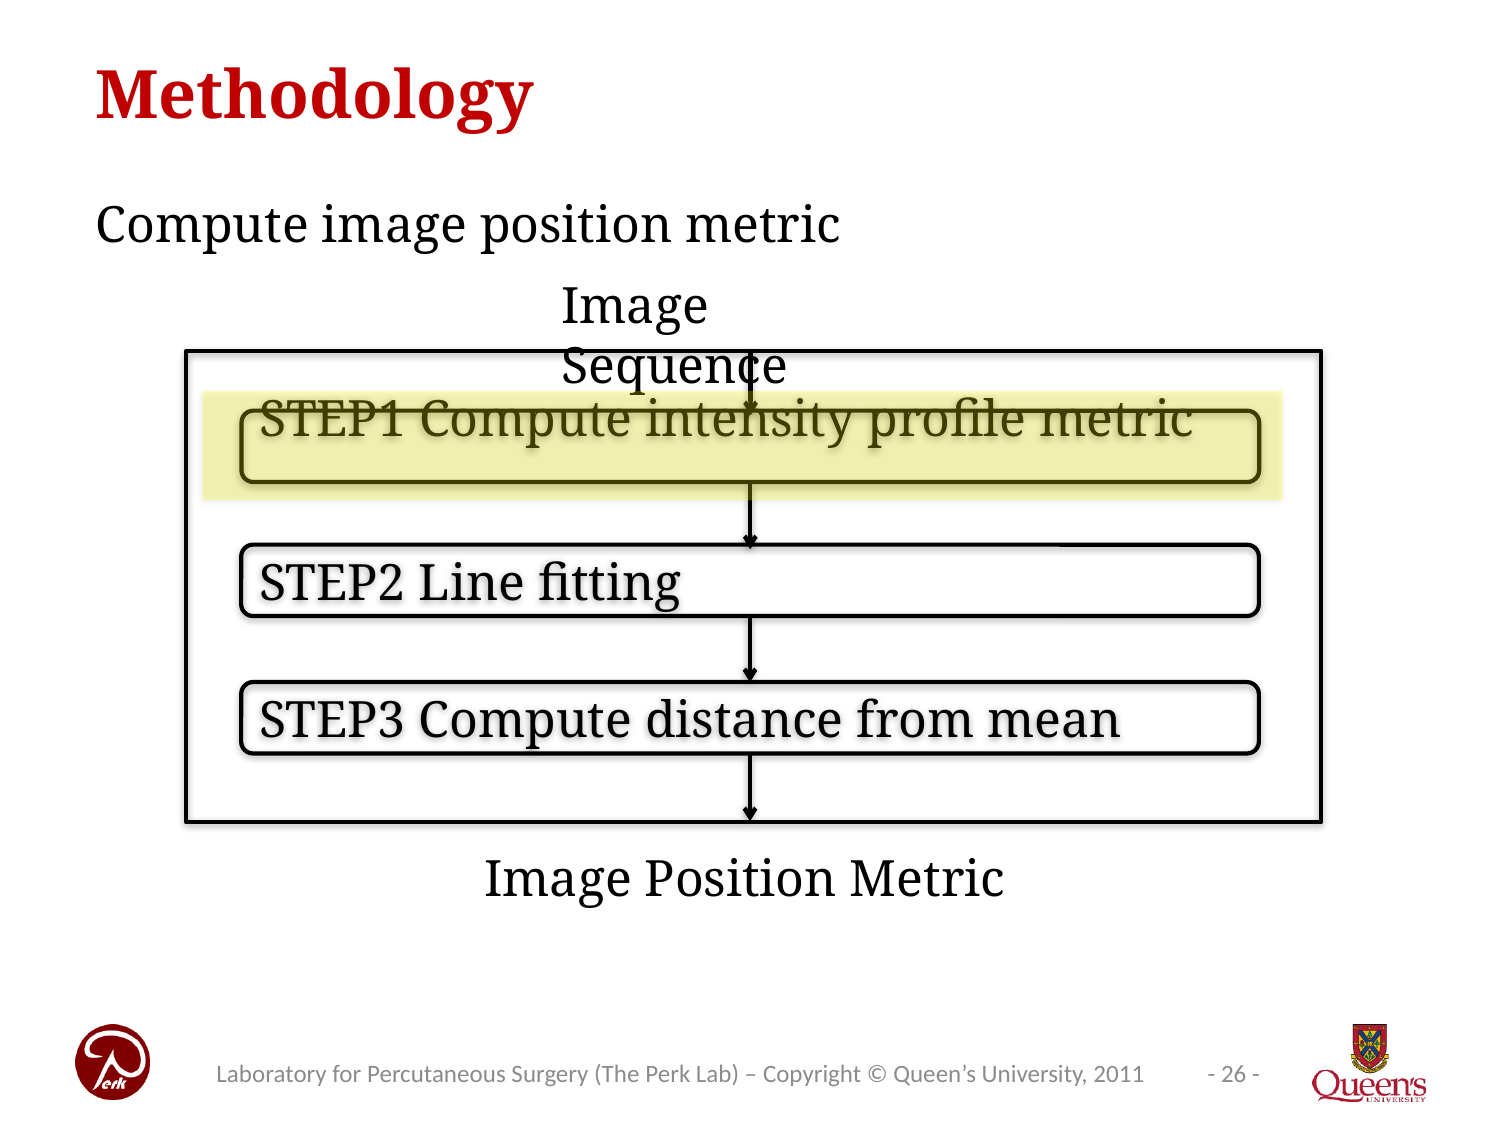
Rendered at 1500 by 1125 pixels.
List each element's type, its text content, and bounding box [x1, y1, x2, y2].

text_box [186, 350, 1322, 823]
picture [75, 1024, 150, 1100]
text_box Image Sequence [546, 266, 961, 389]
text_box Image Position Metric [469, 838, 1033, 914]
slide_number - 26 - [1187, 1042, 1275, 1103]
text_box Methodology Compute image position metric [80, 44, 1431, 261]
footer Laboratory for Percutaneous Surgery (The Perk Lab) – Copyright © Queen’s University, 2011 [187, 1042, 1175, 1103]
text_box [201, 390, 1284, 501]
picture [1312, 1024, 1426, 1102]
